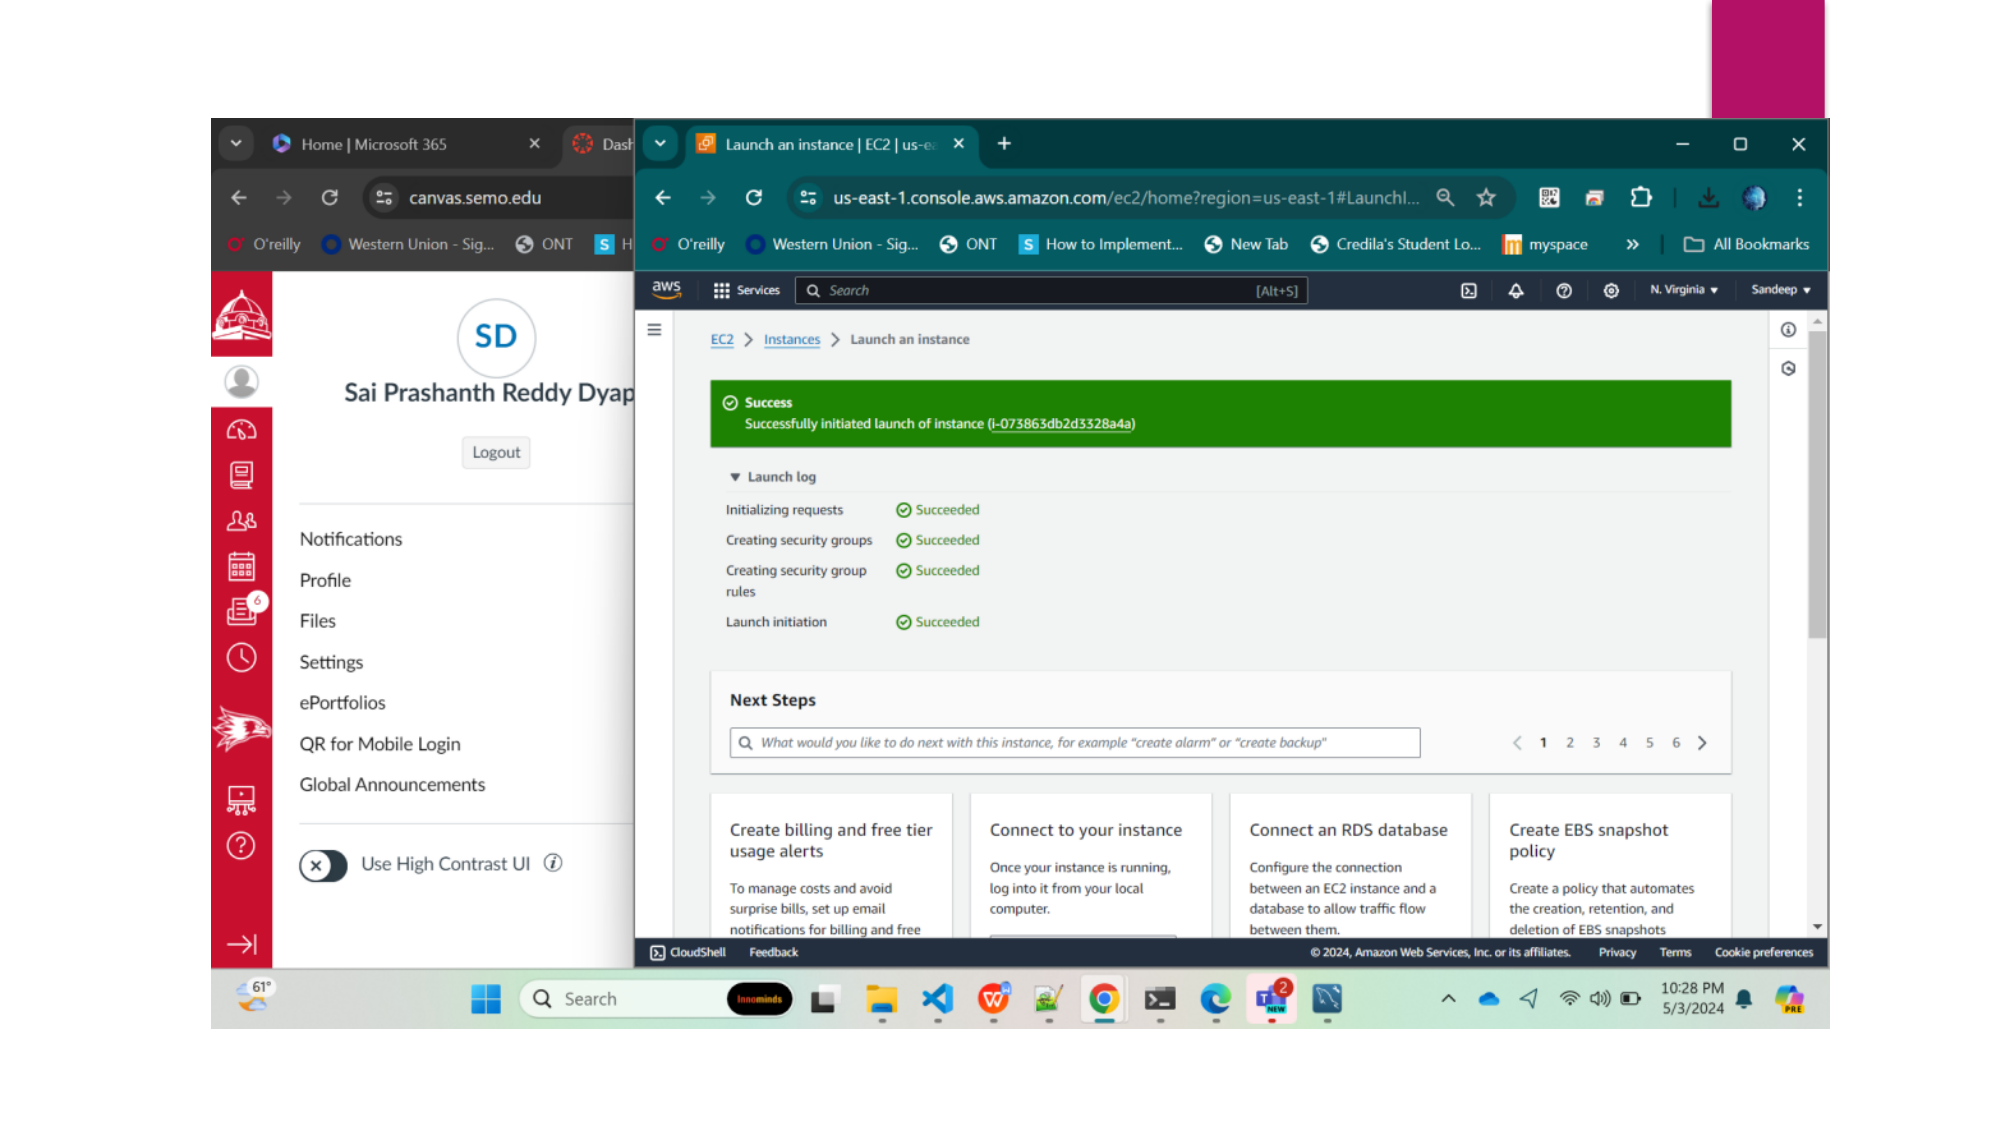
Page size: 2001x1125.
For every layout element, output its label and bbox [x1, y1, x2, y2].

picture [210, 118, 1830, 1030]
